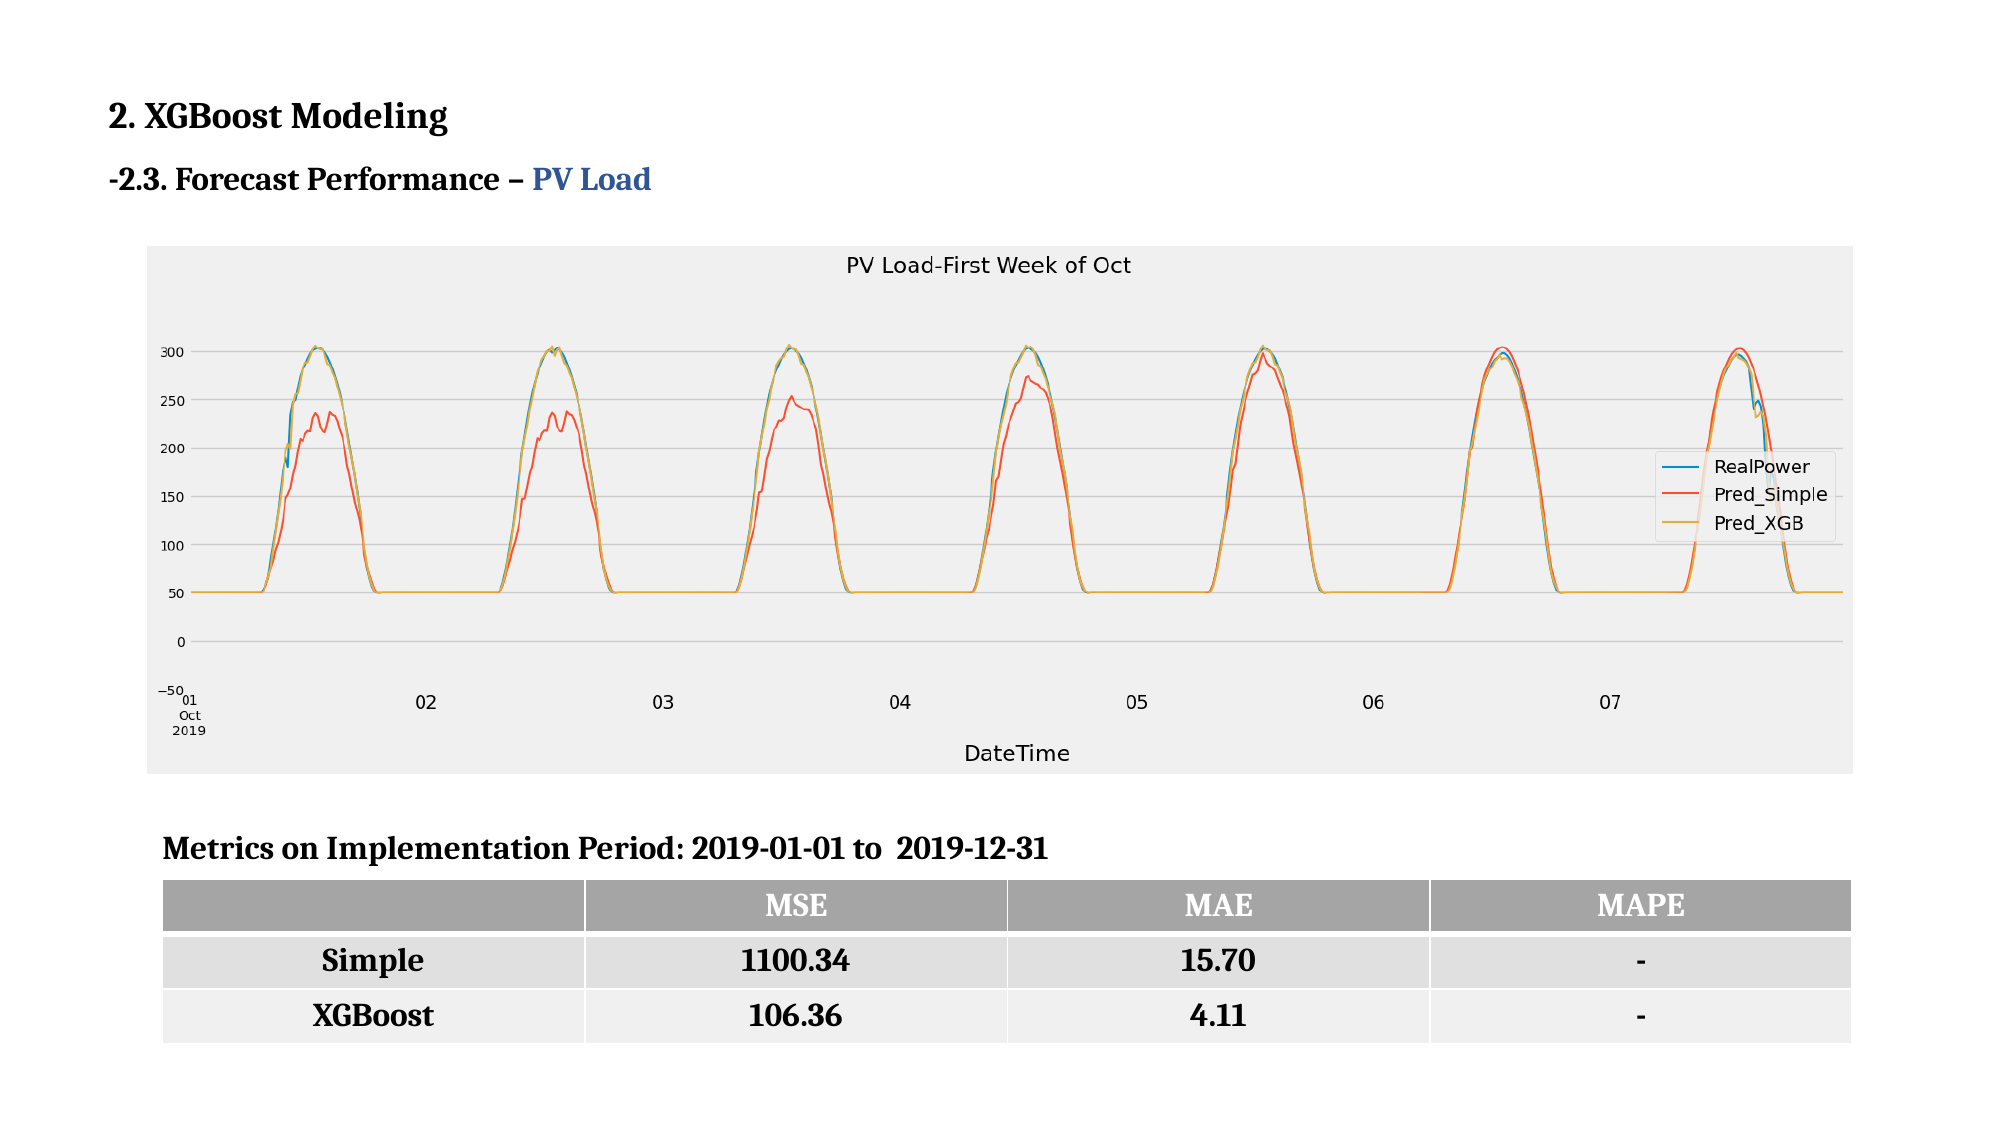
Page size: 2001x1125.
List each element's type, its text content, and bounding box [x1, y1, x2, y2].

table_cell 106.36 [586, 990, 1007, 1043]
table_cell Simple [163, 937, 584, 988]
text_box 2. XGBoost Modeling [93, 83, 1657, 144]
table_cell 1100.34 [586, 937, 1007, 988]
table_cell 4.11 [1008, 990, 1429, 1043]
table_header MAE [1008, 880, 1429, 931]
table_header MSE [586, 880, 1007, 931]
text_box -2.3. Forecast Performance – PV Load [93, 149, 1657, 205]
table_cell - [1431, 990, 1851, 1043]
table_cell 15.70 [1008, 937, 1429, 988]
table_header [163, 880, 584, 931]
table_header MAPE [1431, 880, 1851, 931]
text_box Metrics on Implementation Period: 2019-01-01 to 2019-12-31 [147, 819, 1346, 874]
table_cell XGBoost [163, 990, 584, 1043]
picture [147, 246, 1853, 774]
table_cell - [1431, 937, 1851, 988]
